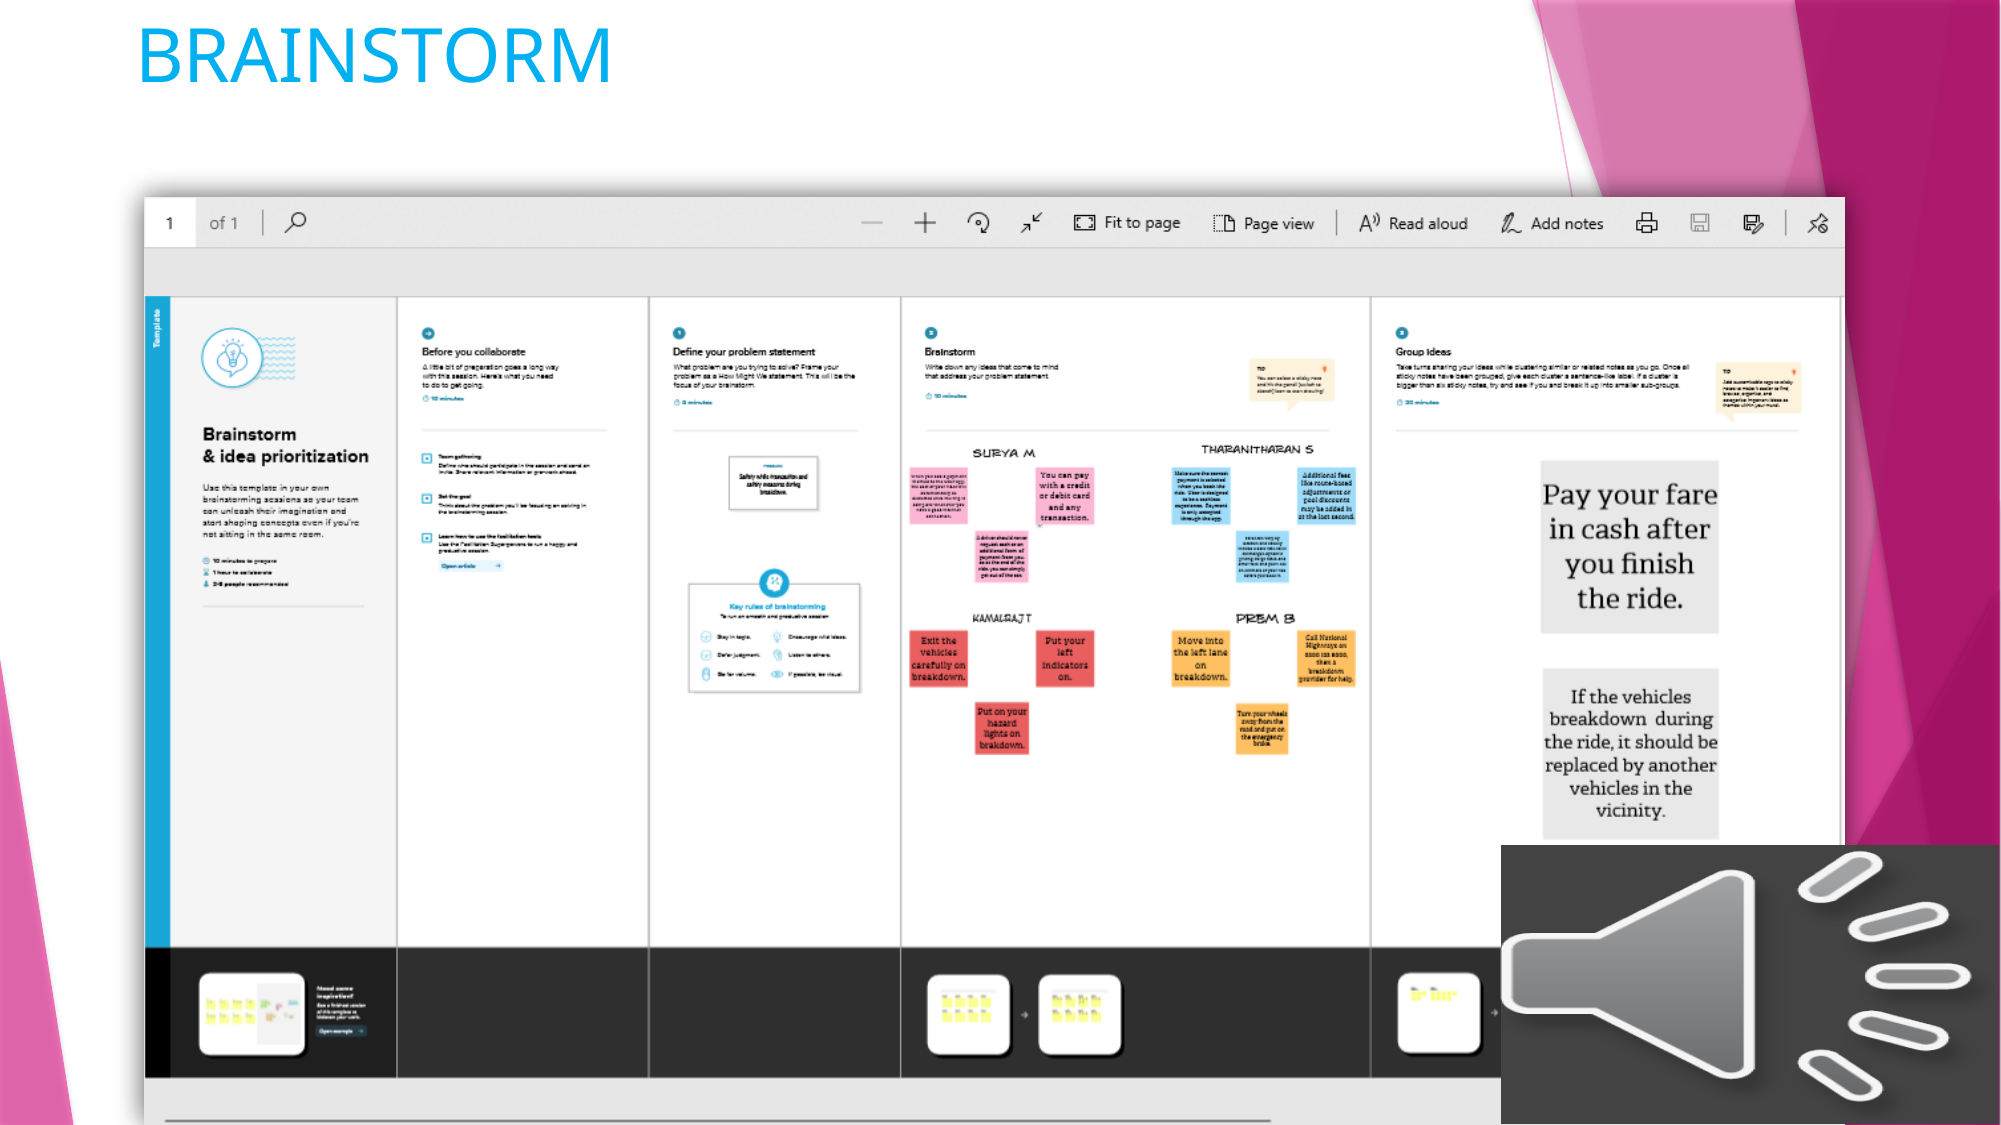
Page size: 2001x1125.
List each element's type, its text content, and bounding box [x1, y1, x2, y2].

title BRAINSTORM [120, 0, 1845, 198]
picture [144, 196, 2000, 1125]
